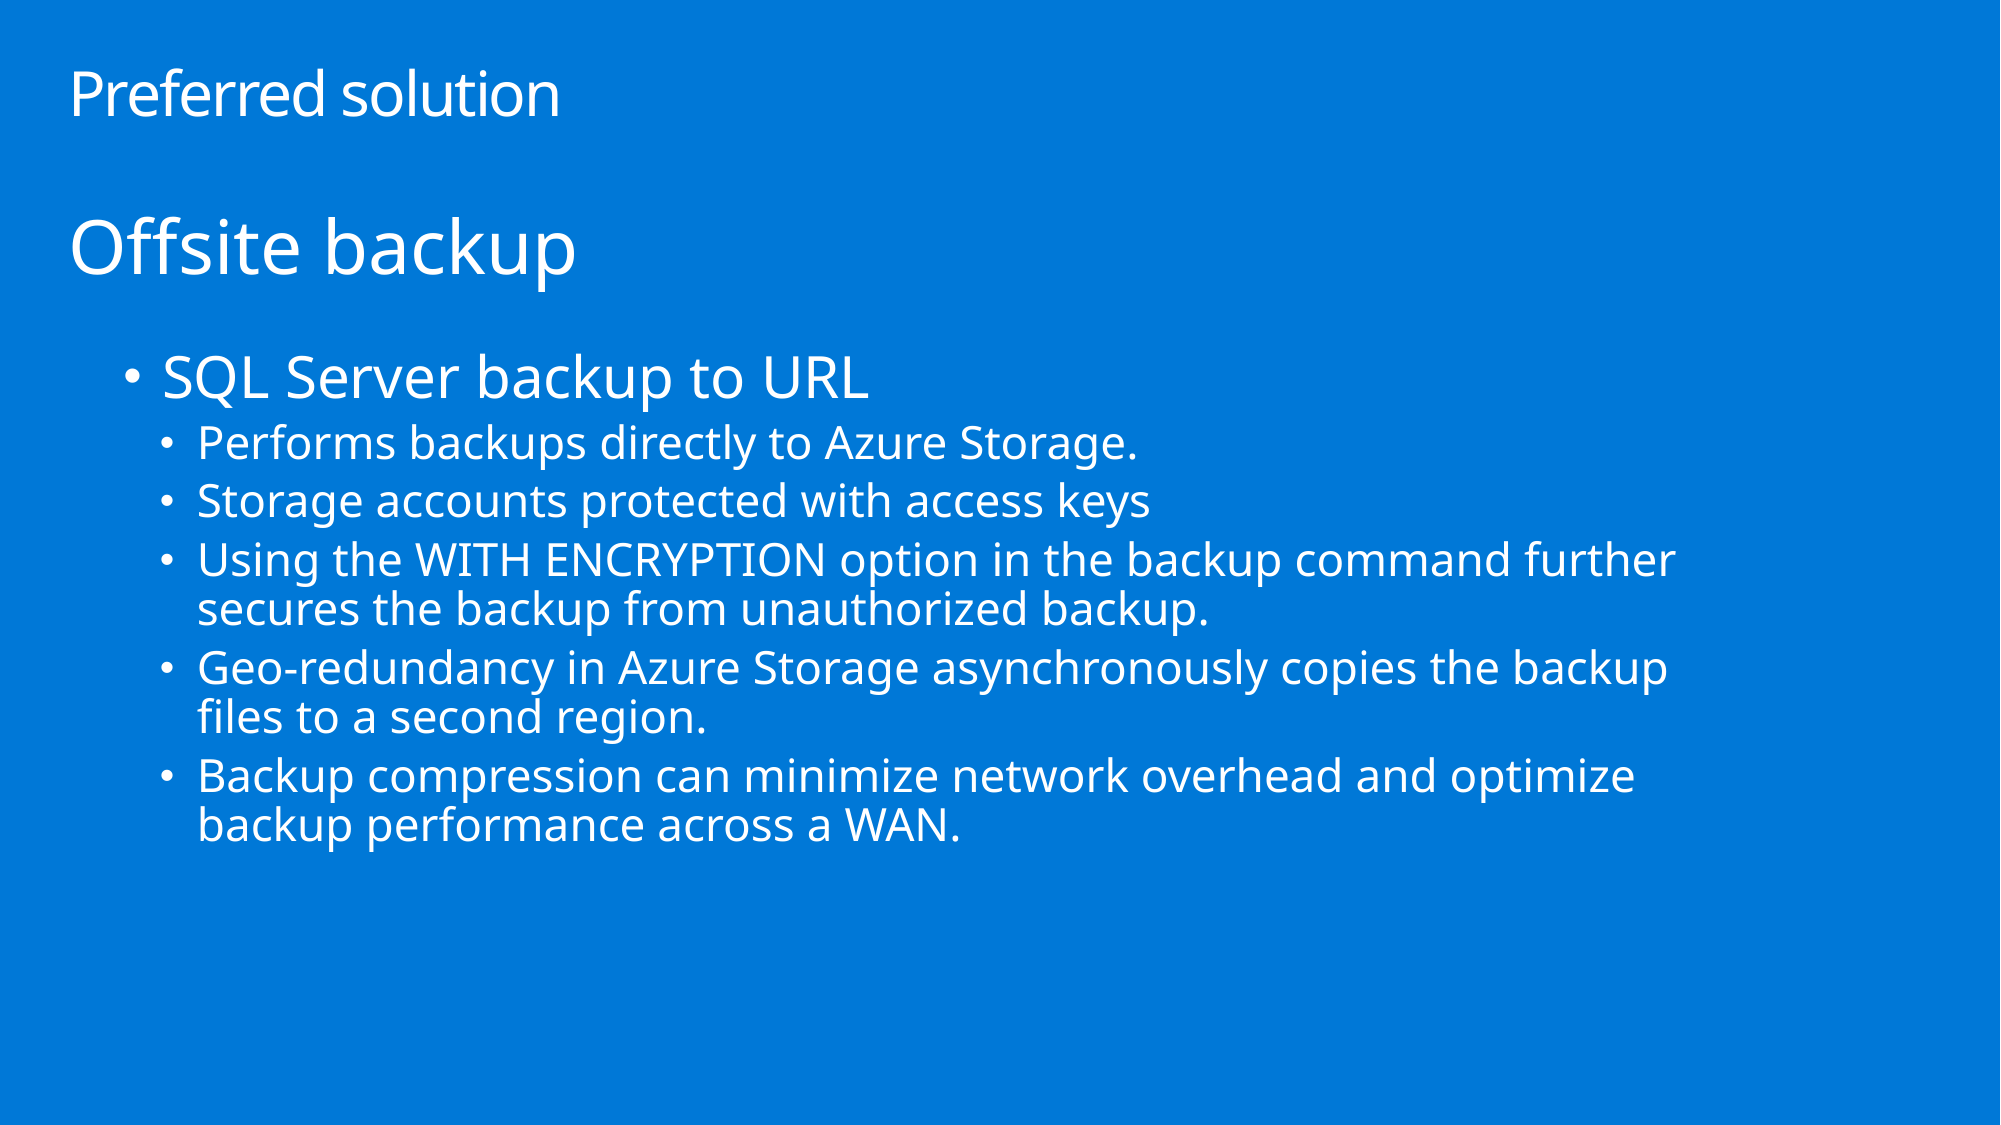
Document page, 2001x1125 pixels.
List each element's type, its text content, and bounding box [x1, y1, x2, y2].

list Offsite backup SQL Server backup to URL Performs backups directly to Azure Storage. Storage accounts protected with access keys Using the WITH ENCRYPTION option in the backup command further secures the backup from unauthorized backup. Geo-redundancy in Azure Storage asynchronously copies the backup files to a second region. Backup compression can minimize network overhead and optimize backup performance across a WAN. [44, 195, 1761, 532]
title Preferred solution [44, 47, 1957, 196]
